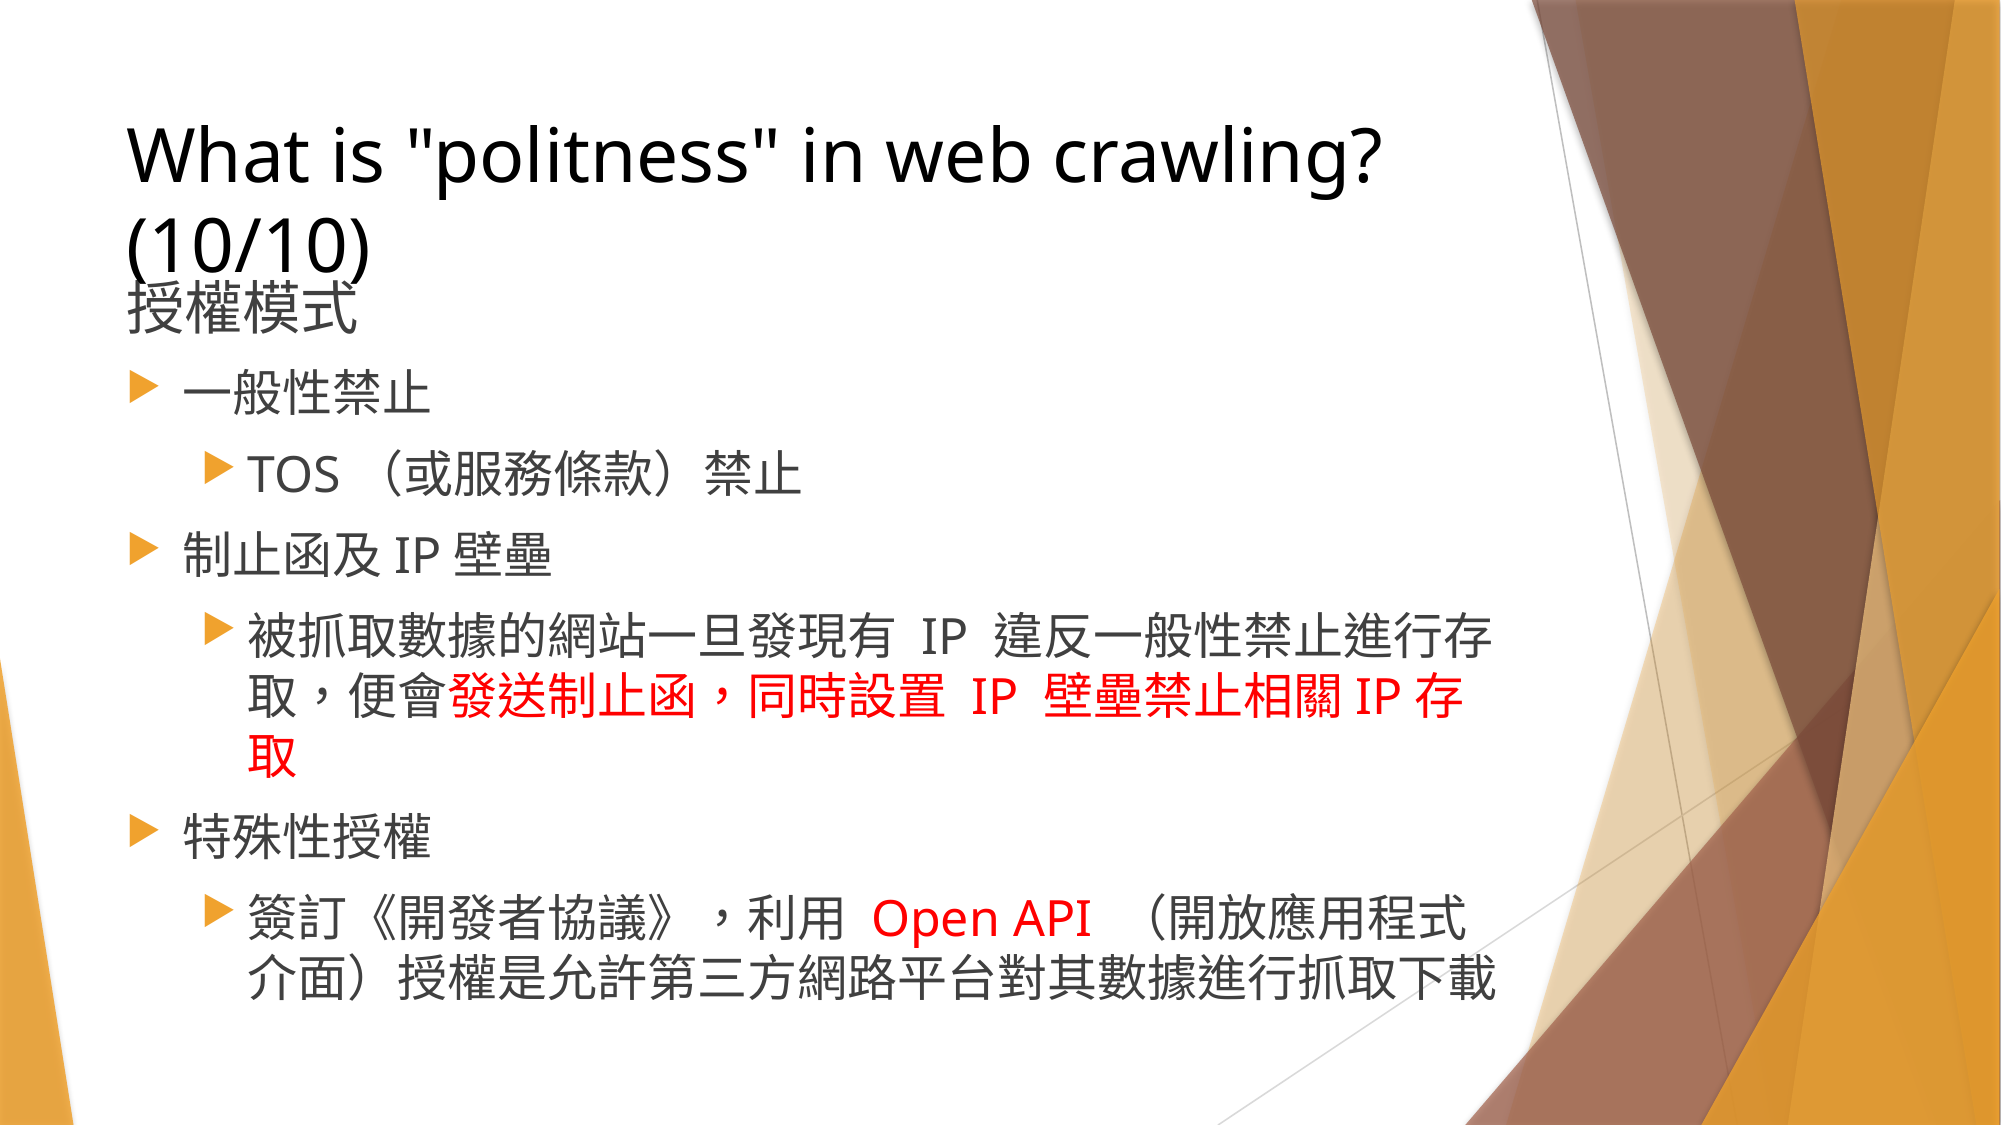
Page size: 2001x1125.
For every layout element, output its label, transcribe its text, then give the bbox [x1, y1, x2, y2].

title What is "politness" in web crawling? (10/10) [111, 99, 1522, 317]
list 授權模式 一般性禁止 TOS（或服務條款）禁止 制止函及IP壁壘 被抓取數據的網站一旦發現有 IP 違反一般性禁止進行存取，便會發送制止函，同時設置 IP 壁壘禁止相關IP存取 特殊性授權 簽訂《開發者協議》，利用 Open API （開放應用程式介面）授權是允許第三方網路平台對其數據進行抓取下載 [111, 317, 1522, 1054]
